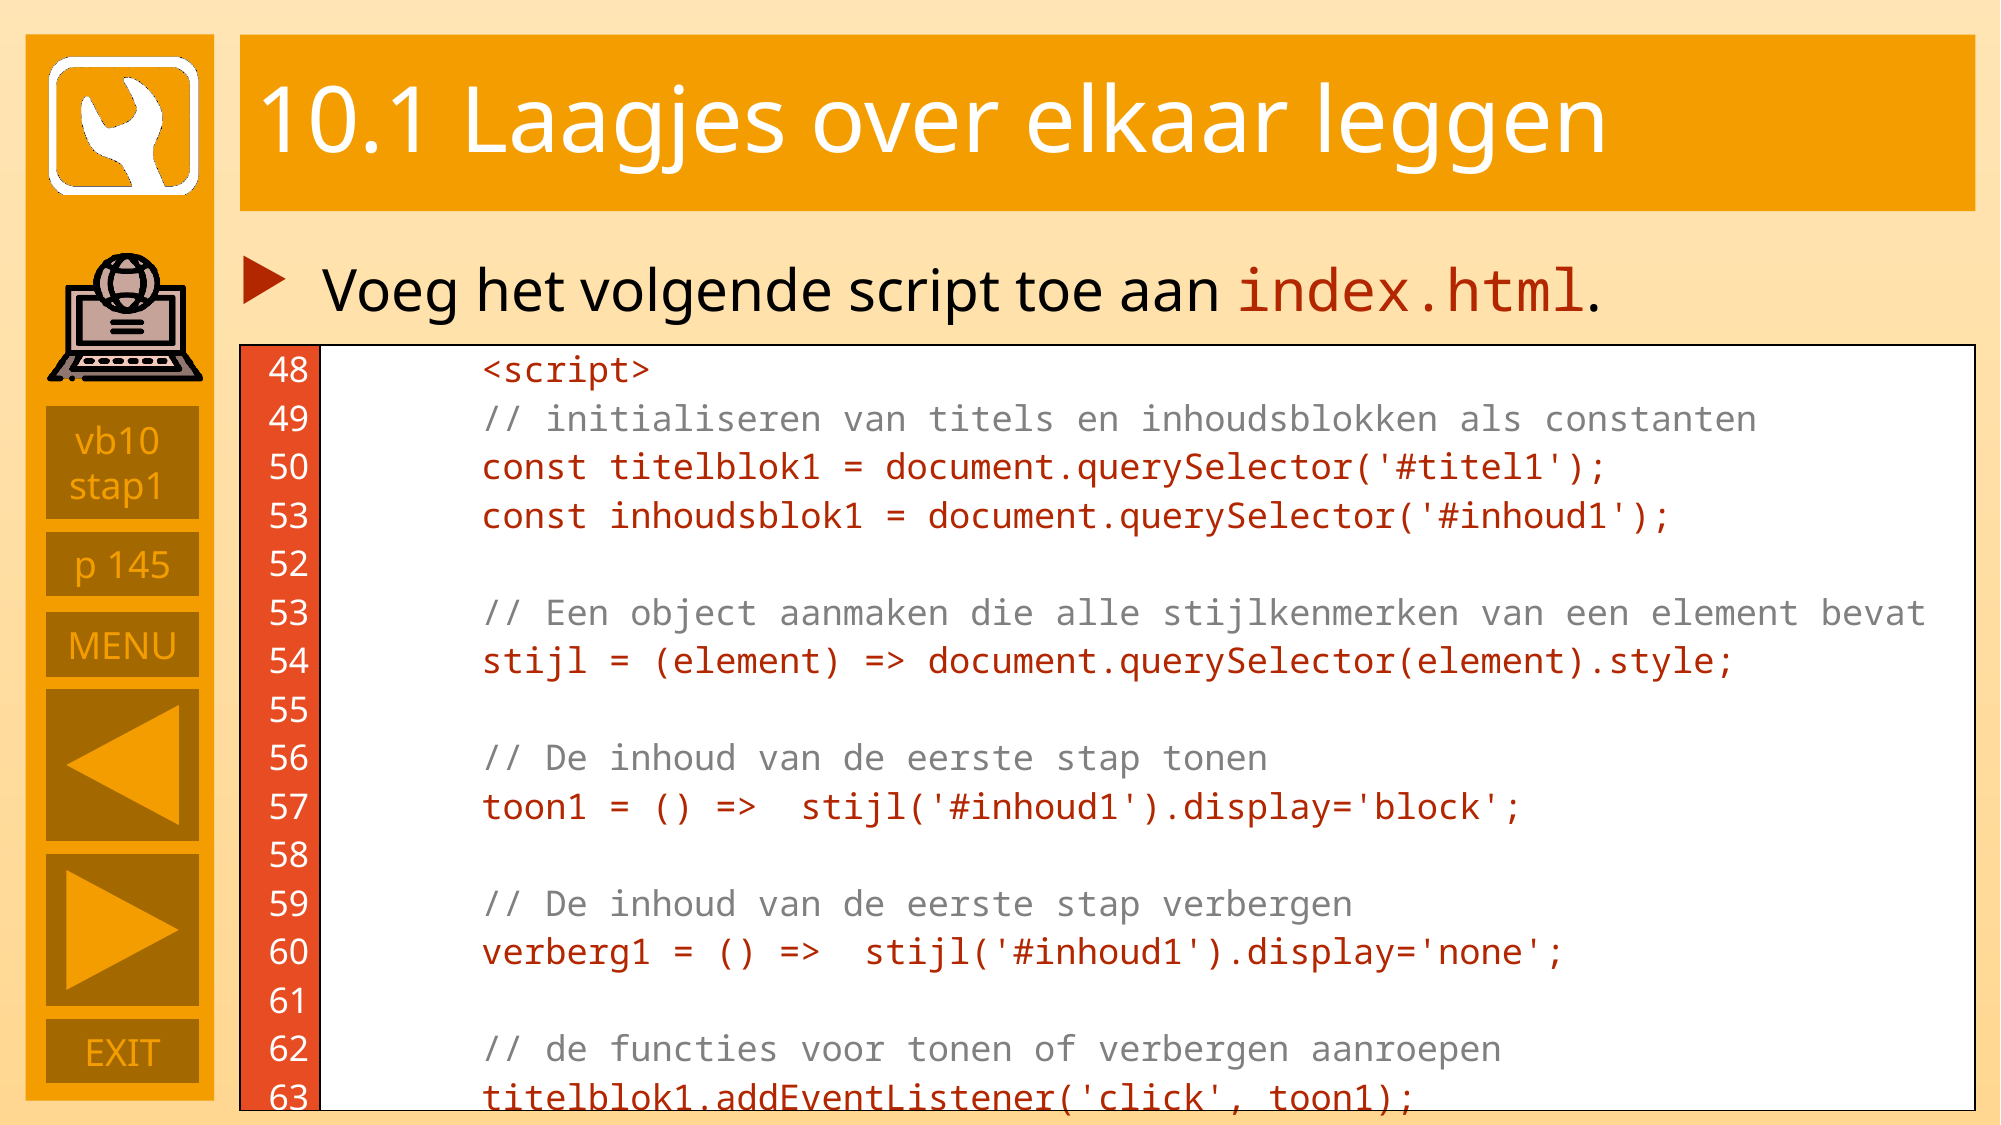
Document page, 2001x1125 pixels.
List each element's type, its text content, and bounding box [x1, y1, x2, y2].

text_box [65, 868, 181, 992]
text_box EXIT [1976, 172, 2000, 176]
text_box [46, 689, 199, 841]
table_header <script> // initialiseren van titels en inhoudsblokken als constanten const titelblok1 = document.querySelector('#titel1'); const inhoudsblok1 = document.querySelector('#inhoud1'); // Een object aanmaken die alle stijlkenmerken van een element bevat stijl = (element) => document.querySelector(element).style; // De inhoud van de eerste stap tonen toon1 = () => stijl('#inhoud1').display='block'; // De inhoud van de eerste stap verbergen verberg1 = () => stijl('#inhoud1').display='none'; // de functies voor tonen of verbergen aanroepen titelblok1.addEventListener('click', toon1); inhoudsblok1.addEventListener('click', verberg1); </script> [321, 346, 1974, 1110]
title 10.1 Laagjes over elkaar leggen [240, 34, 1976, 212]
table_header 48 49 50 53 52 53 54 55 56 57 58 59 60 61 62 63 64 65 [241, 346, 319, 1110]
text_box [1976, 766, 2000, 773]
text_box [1976, 352, 2000, 360]
text_box [64, 703, 180, 827]
text_box [215, 352, 239, 360]
text_box EXIT [46, 1019, 199, 1083]
text_box [0, 352, 25, 360]
picture [47, 245, 203, 388]
text_box [25, 33, 215, 1102]
text_box vb10 stap1 [46, 406, 199, 519]
text_box MENU [46, 612, 199, 677]
text_box Voeg het volgende script toe aan index.html. [223, 245, 1976, 330]
text_box EXIT [0, 193, 25, 199]
text_box EXIT [215, 172, 240, 176]
picture [47, 55, 199, 195]
text_box p 145 [46, 532, 199, 596]
text_box [215, 766, 239, 773]
text_box EXIT [215, 193, 240, 199]
text_box [0, 766, 25, 773]
text_box [46, 854, 199, 1006]
text_box EXIT [1976, 193, 2000, 199]
text_box EXIT [0, 172, 25, 176]
